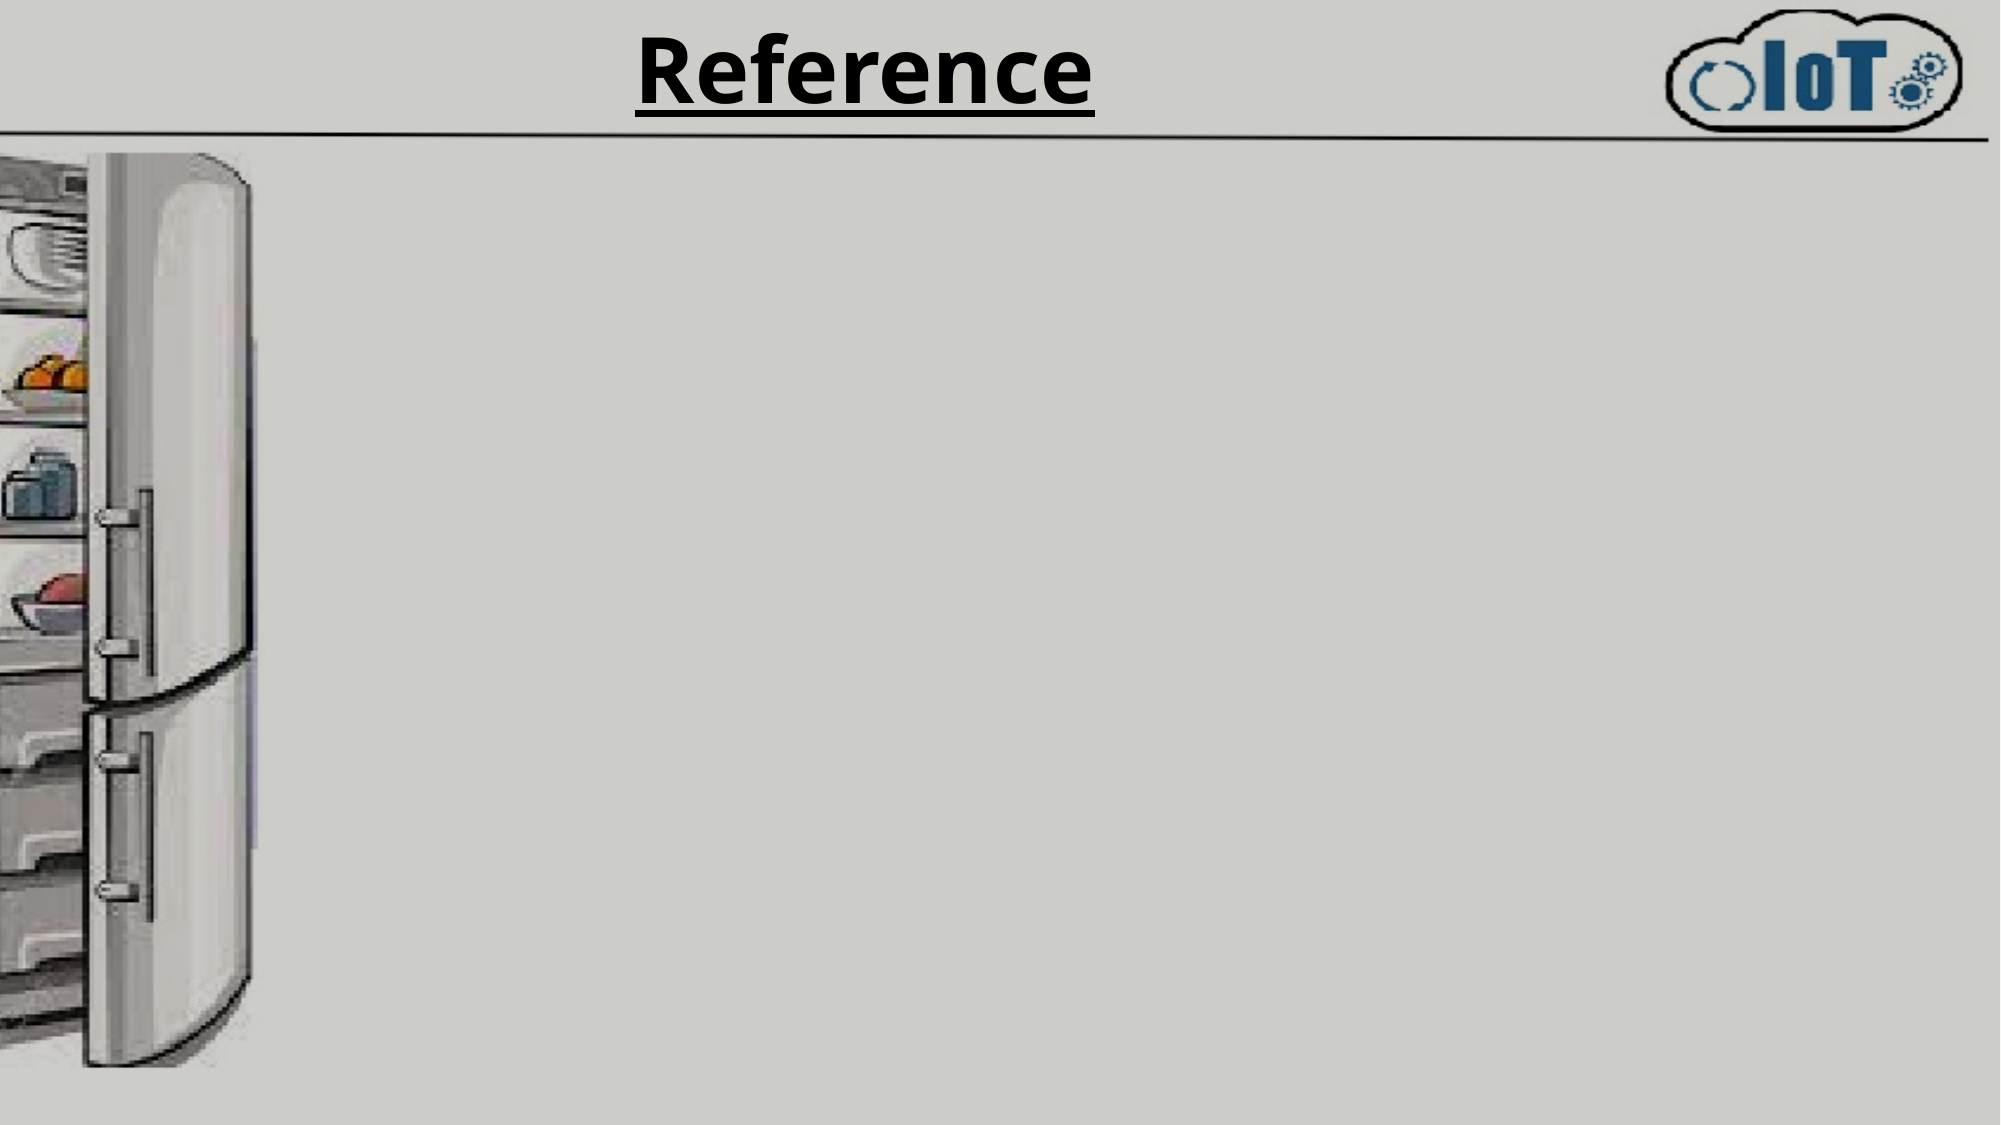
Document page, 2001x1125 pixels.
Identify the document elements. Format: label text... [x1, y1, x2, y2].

title Reference [47, 0, 1683, 148]
picture [0, 0, 2001, 1125]
